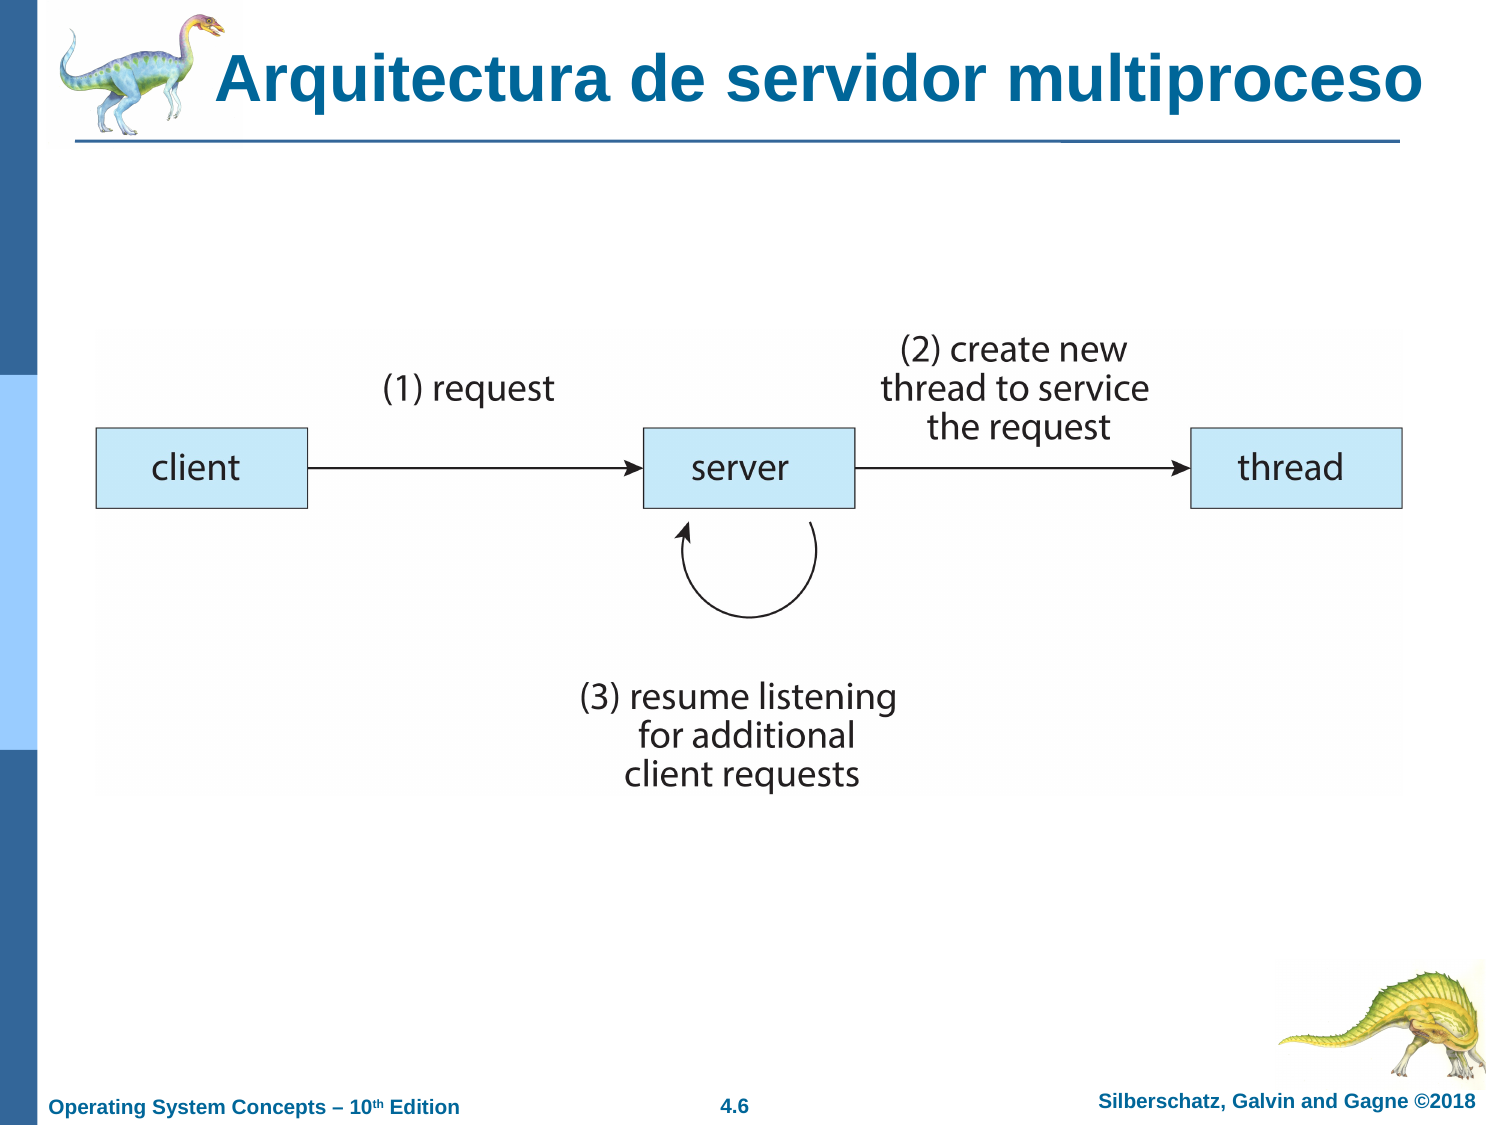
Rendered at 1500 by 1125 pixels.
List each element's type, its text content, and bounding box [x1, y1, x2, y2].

picture [1275, 959, 1486, 1090]
picture [95, 328, 1403, 796]
title Arquitectura de servidor multiproceso [145, 27, 1496, 123]
picture [46, 0, 243, 149]
